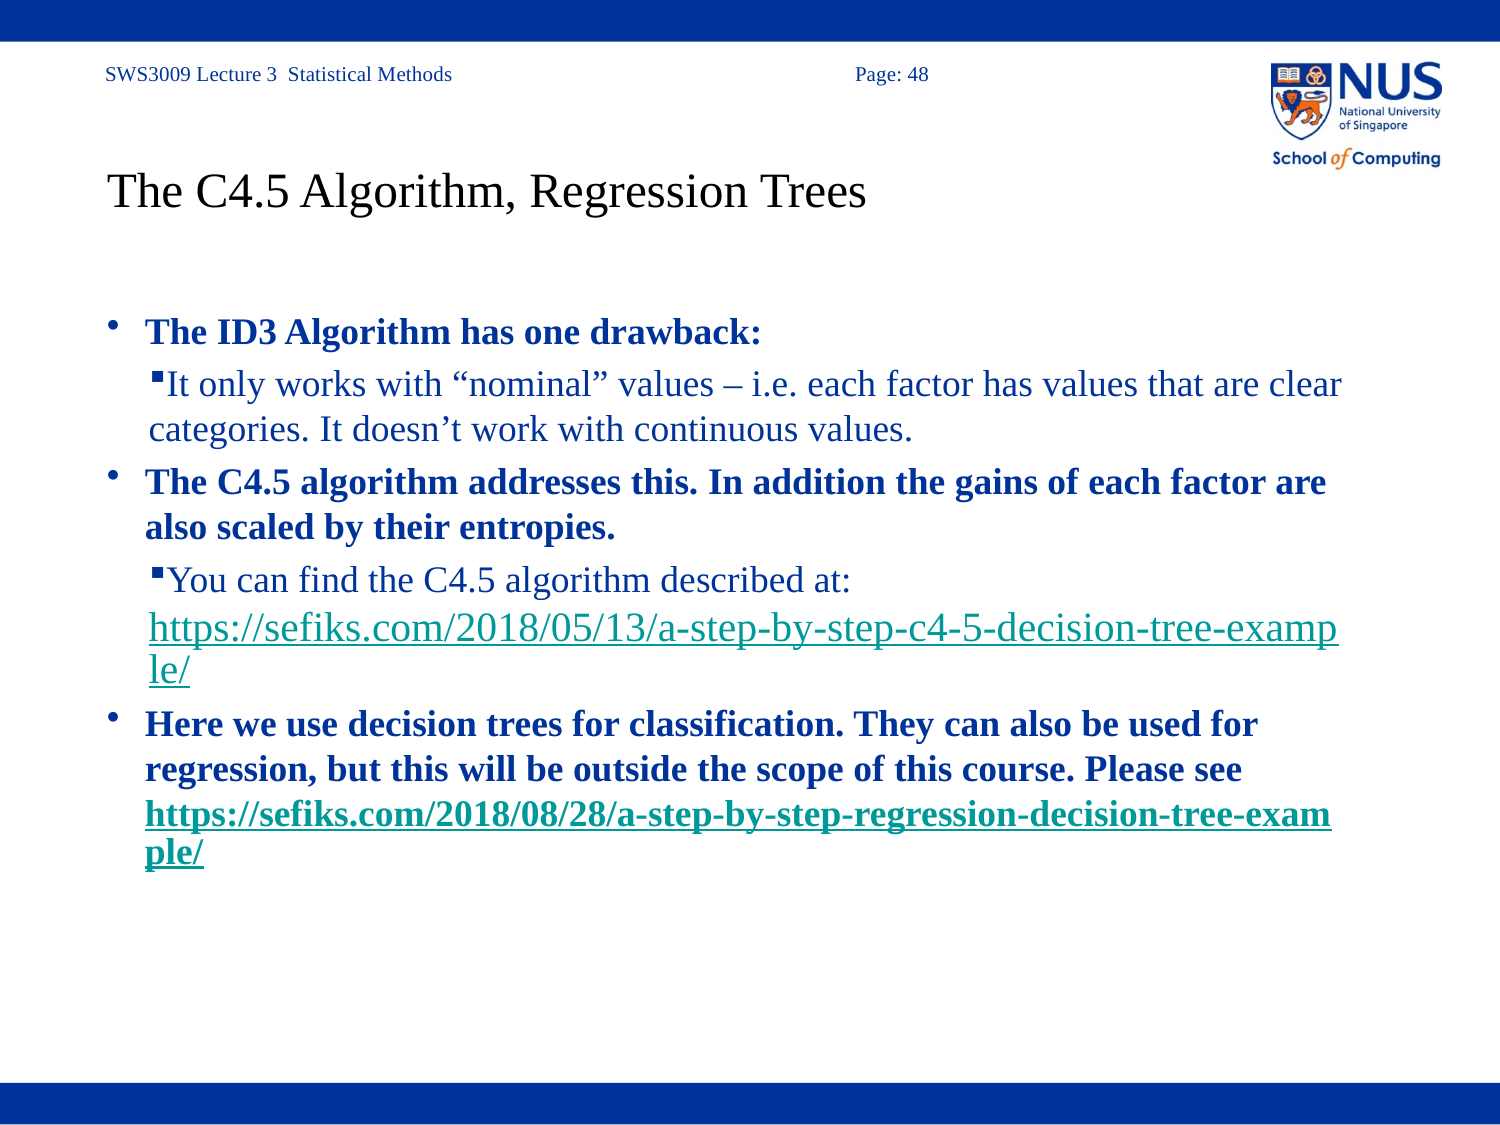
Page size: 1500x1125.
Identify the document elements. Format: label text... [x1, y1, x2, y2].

title The C4.5 Algorithm, Regression Trees [90, 93, 1160, 282]
picture [1271, 61, 1442, 171]
list The ID3 Algorithm has one drawback: It only works with “nominal” values – i.e. each factor has values that are clear categories. It doesn’t work with continuous values. The C4.5 algorithm addresses this. In addition the gains of each factor are also scaled by their entropies. You can find the C4.5 algorithm described at: https://sefiks.com/2018/05/13/a-step-by-step-c4-5-decision-tree-example/ Here we use decision trees for classification. They can also be used for regression, but this will be outside the scope of this course. Please see https://sefiks.com/2018/08/28/a-step-by-step-regression-decision-tree-example/ [90, 298, 1366, 1022]
